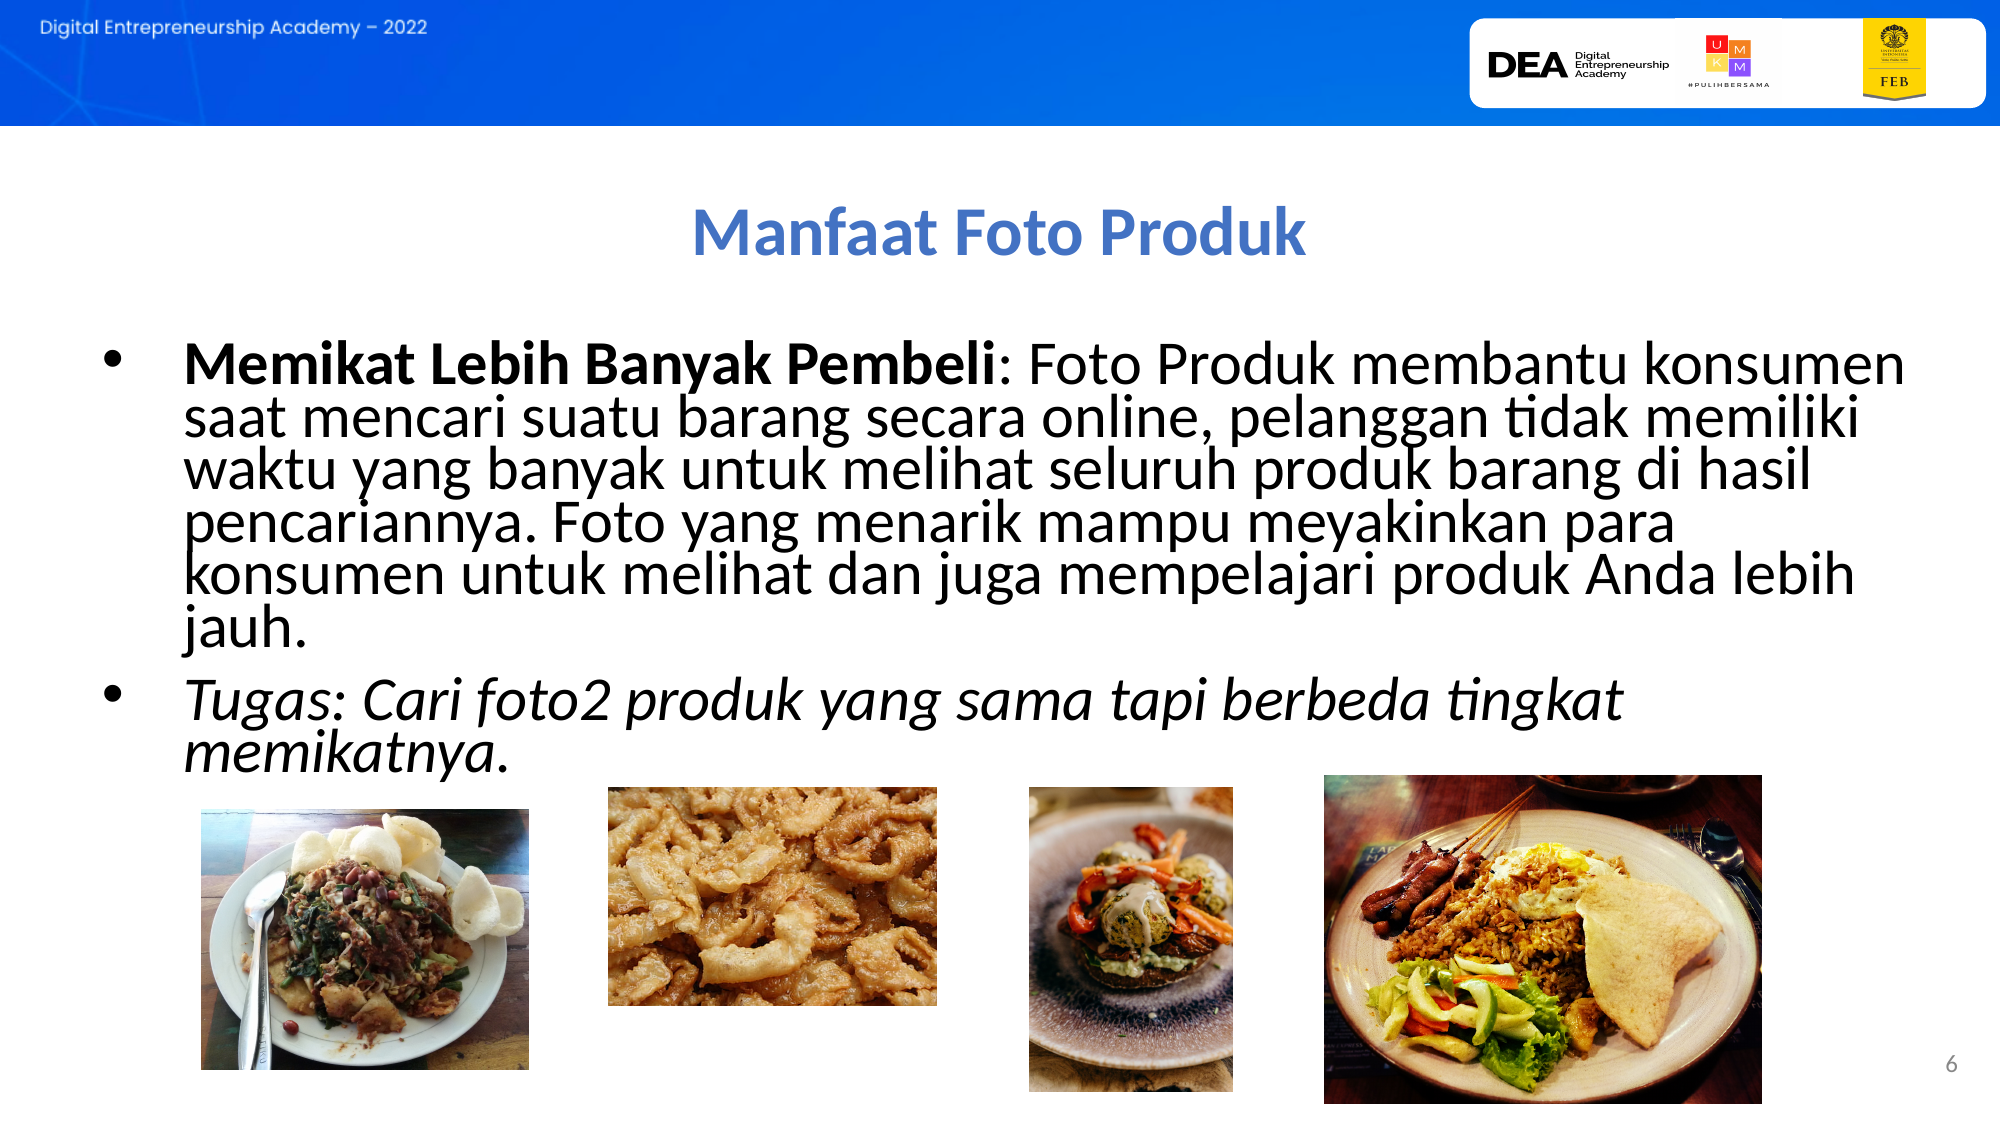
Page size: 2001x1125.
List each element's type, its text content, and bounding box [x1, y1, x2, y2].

slide_number ‹#› [1853, 1019, 1974, 1106]
picture [200, 809, 529, 1070]
list Memikat Lebih Banyak Pembeli: Foto Produk membantu konsumen saat mencari suatu barang secara online, pelanggan tidak memiliki waktu yang banyak untuk melihat seluruh produk barang di hasil pencariannya. Foto yang menarik mampu meyakinkan para konsumen untuk melihat dan juga mempelajari produk Anda lebih jauh. Tugas: Cari foto2 produk yang sama tapi berbeda tingkat memikatnya. [68, 335, 1932, 986]
picture [0, 0, 2000, 126]
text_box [1451, 10, 1987, 115]
title Manfaat Foto Produk [68, 155, 1932, 311]
picture [1323, 775, 1762, 1104]
picture [608, 787, 937, 1006]
picture [1029, 787, 1233, 1093]
